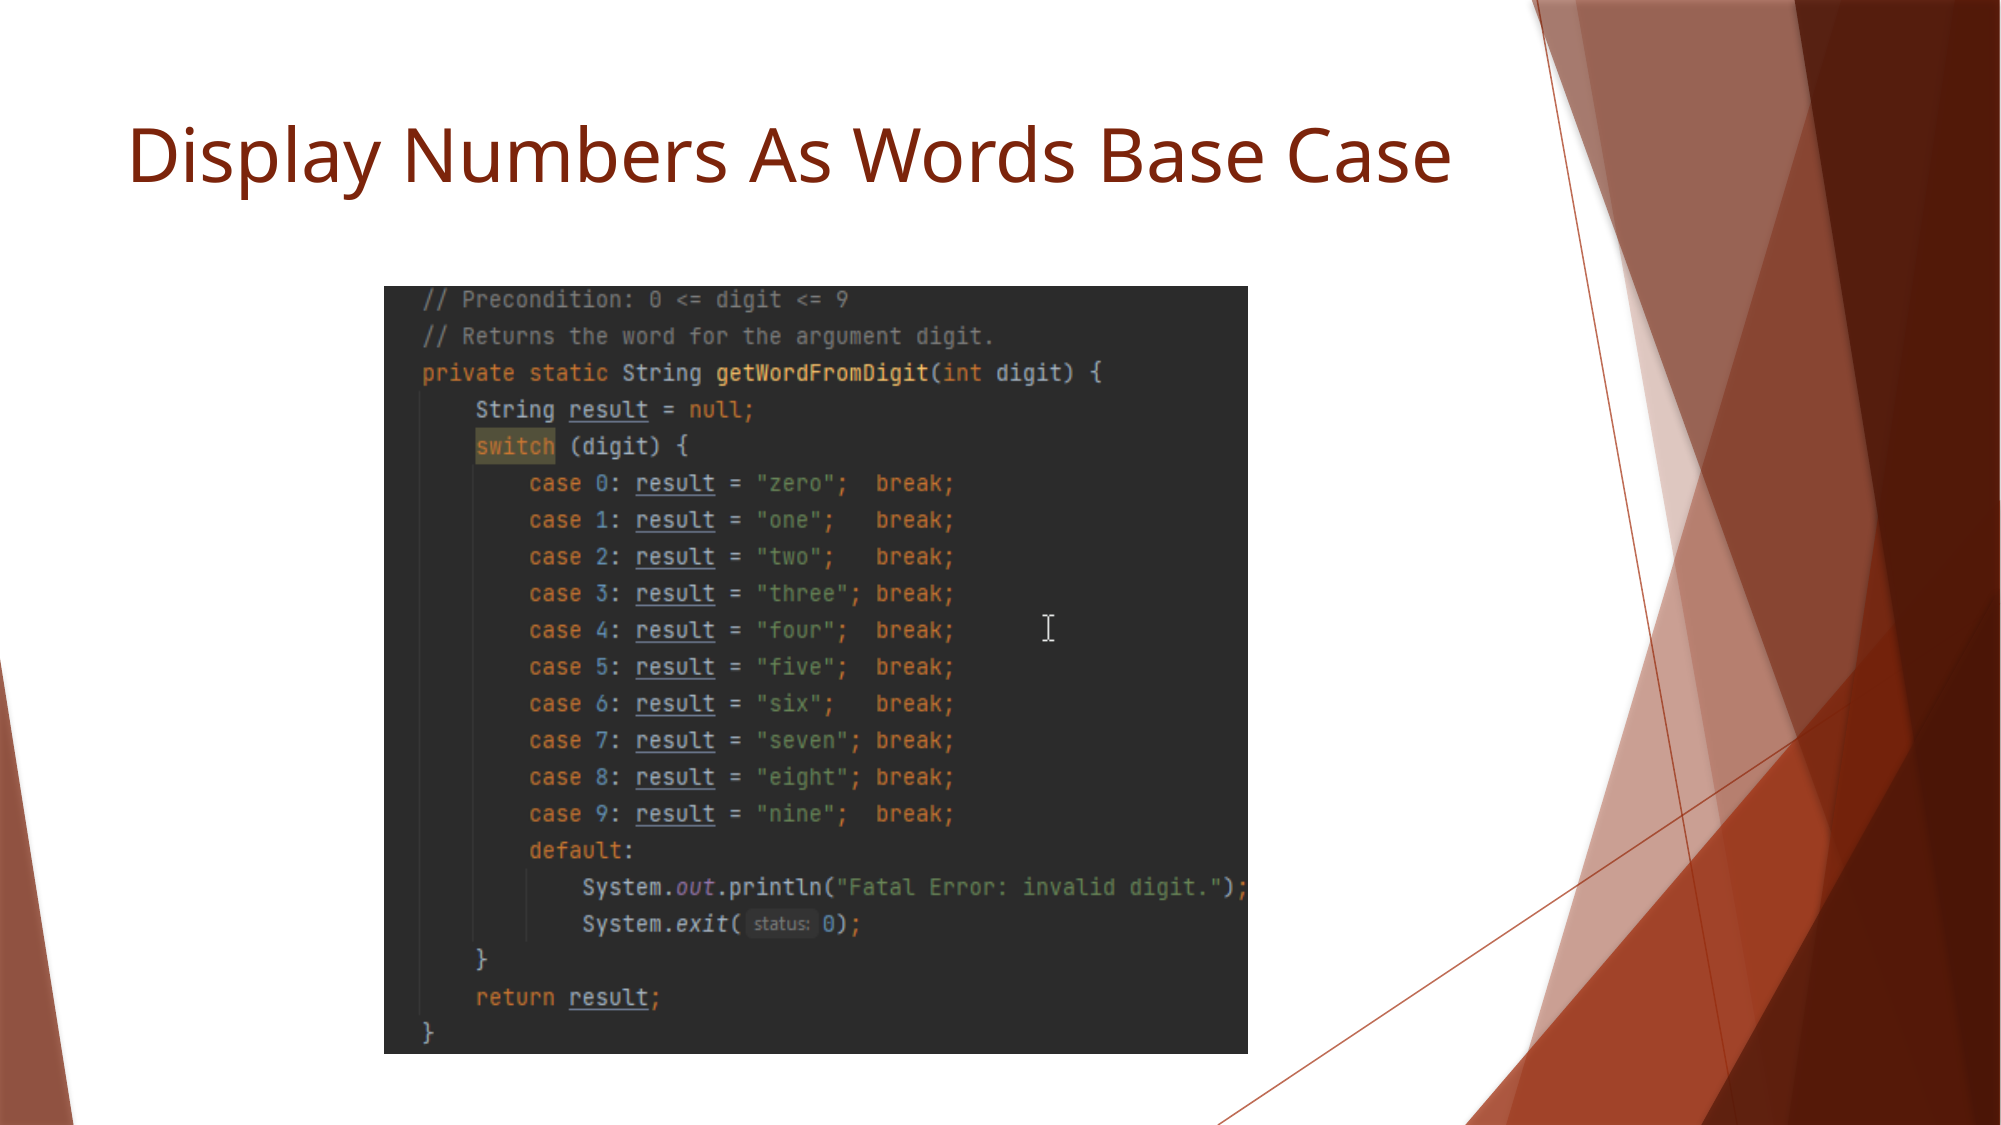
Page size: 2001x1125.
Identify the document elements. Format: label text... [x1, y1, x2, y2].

title Display Numbers As Words Base Case [111, 99, 1522, 317]
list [383, 285, 1249, 1054]
